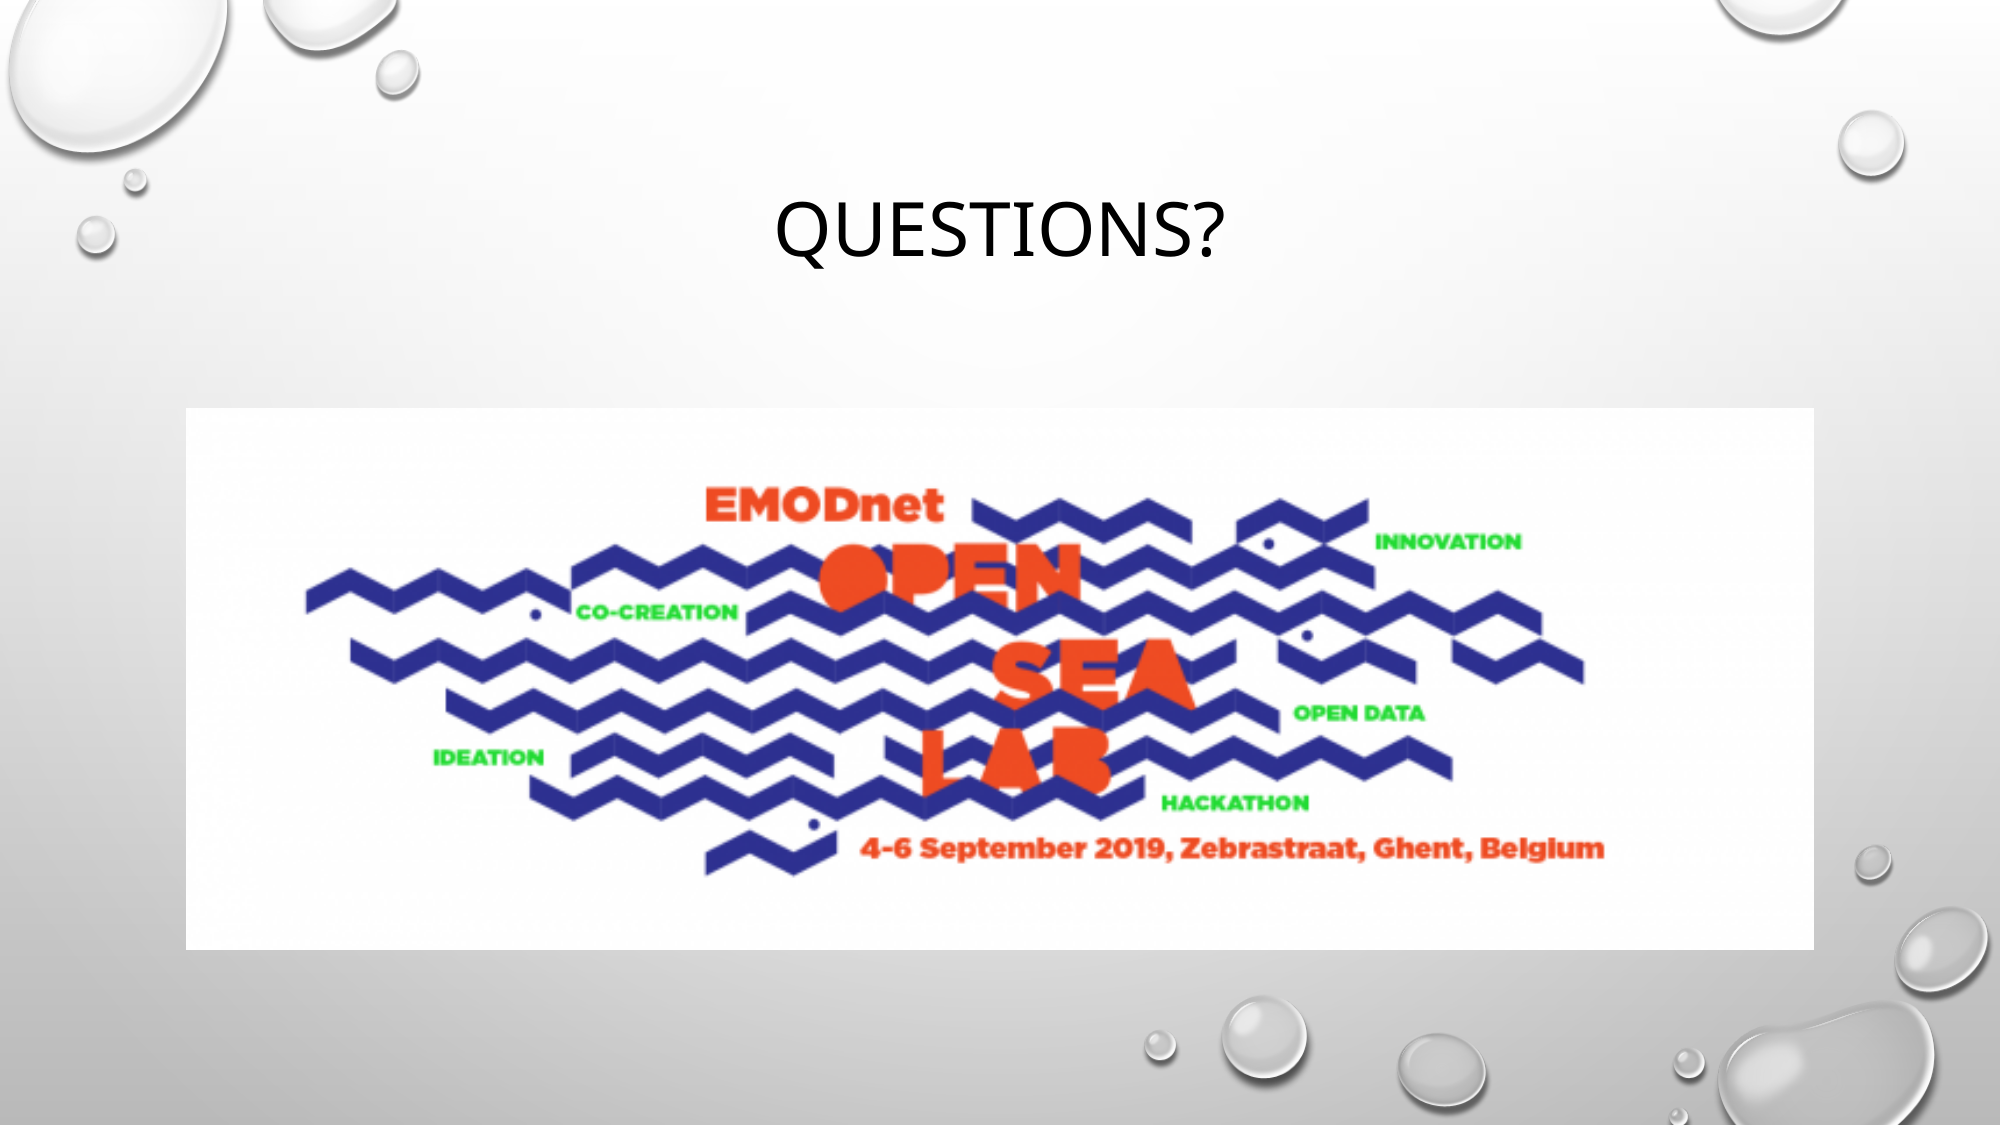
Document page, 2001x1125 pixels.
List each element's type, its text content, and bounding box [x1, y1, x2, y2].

picture [0, 0, 2000, 1125]
title Questions? [149, 101, 1851, 364]
